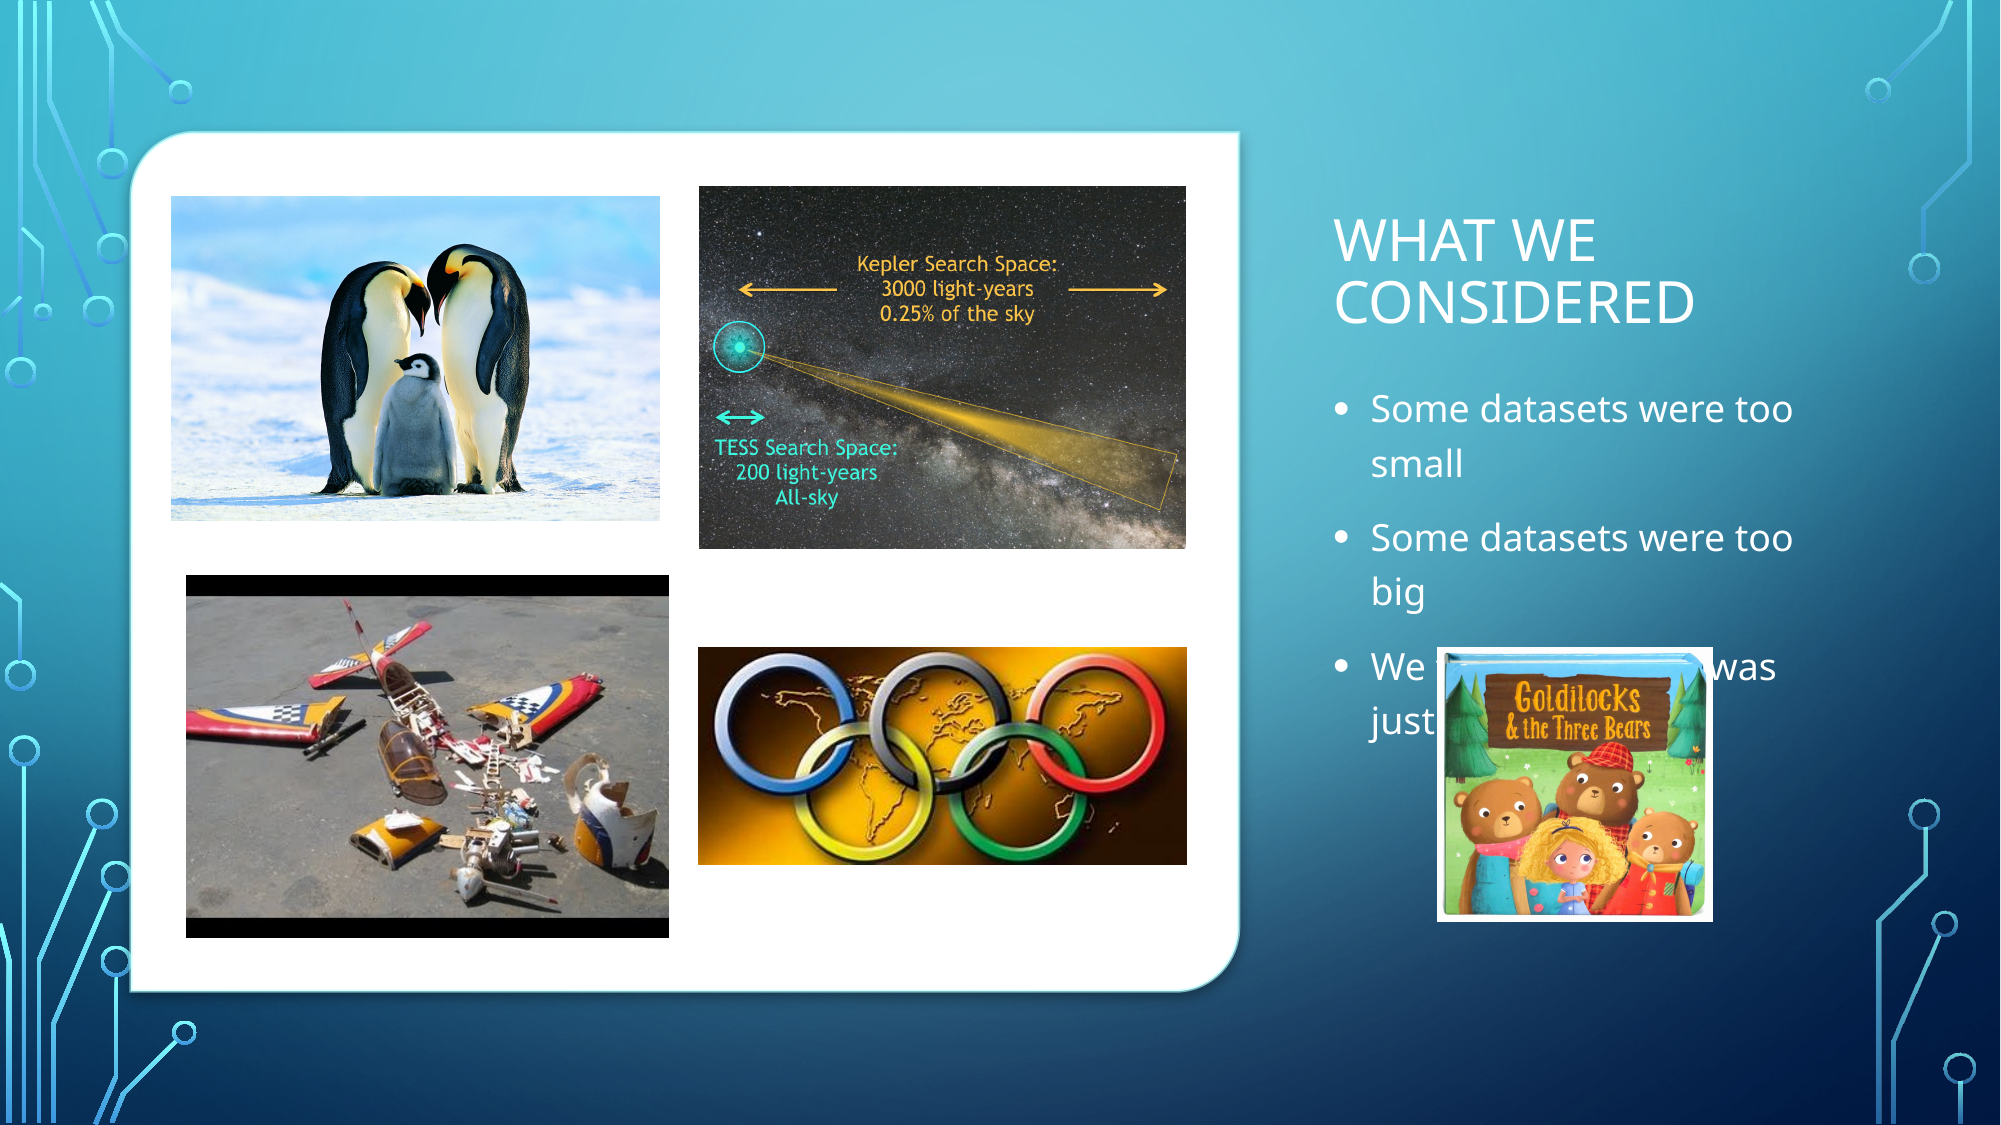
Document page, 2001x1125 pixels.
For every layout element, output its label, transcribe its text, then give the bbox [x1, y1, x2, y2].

picture [698, 186, 1186, 549]
text_box [129, 131, 1241, 993]
picture [1437, 647, 1713, 922]
title What we considered [1318, 101, 1857, 344]
picture [185, 574, 670, 938]
picture [171, 196, 660, 522]
picture [698, 647, 1187, 866]
list Some datasets were too small Some datasets were too big We found one that was just right! [1318, 369, 1857, 950]
